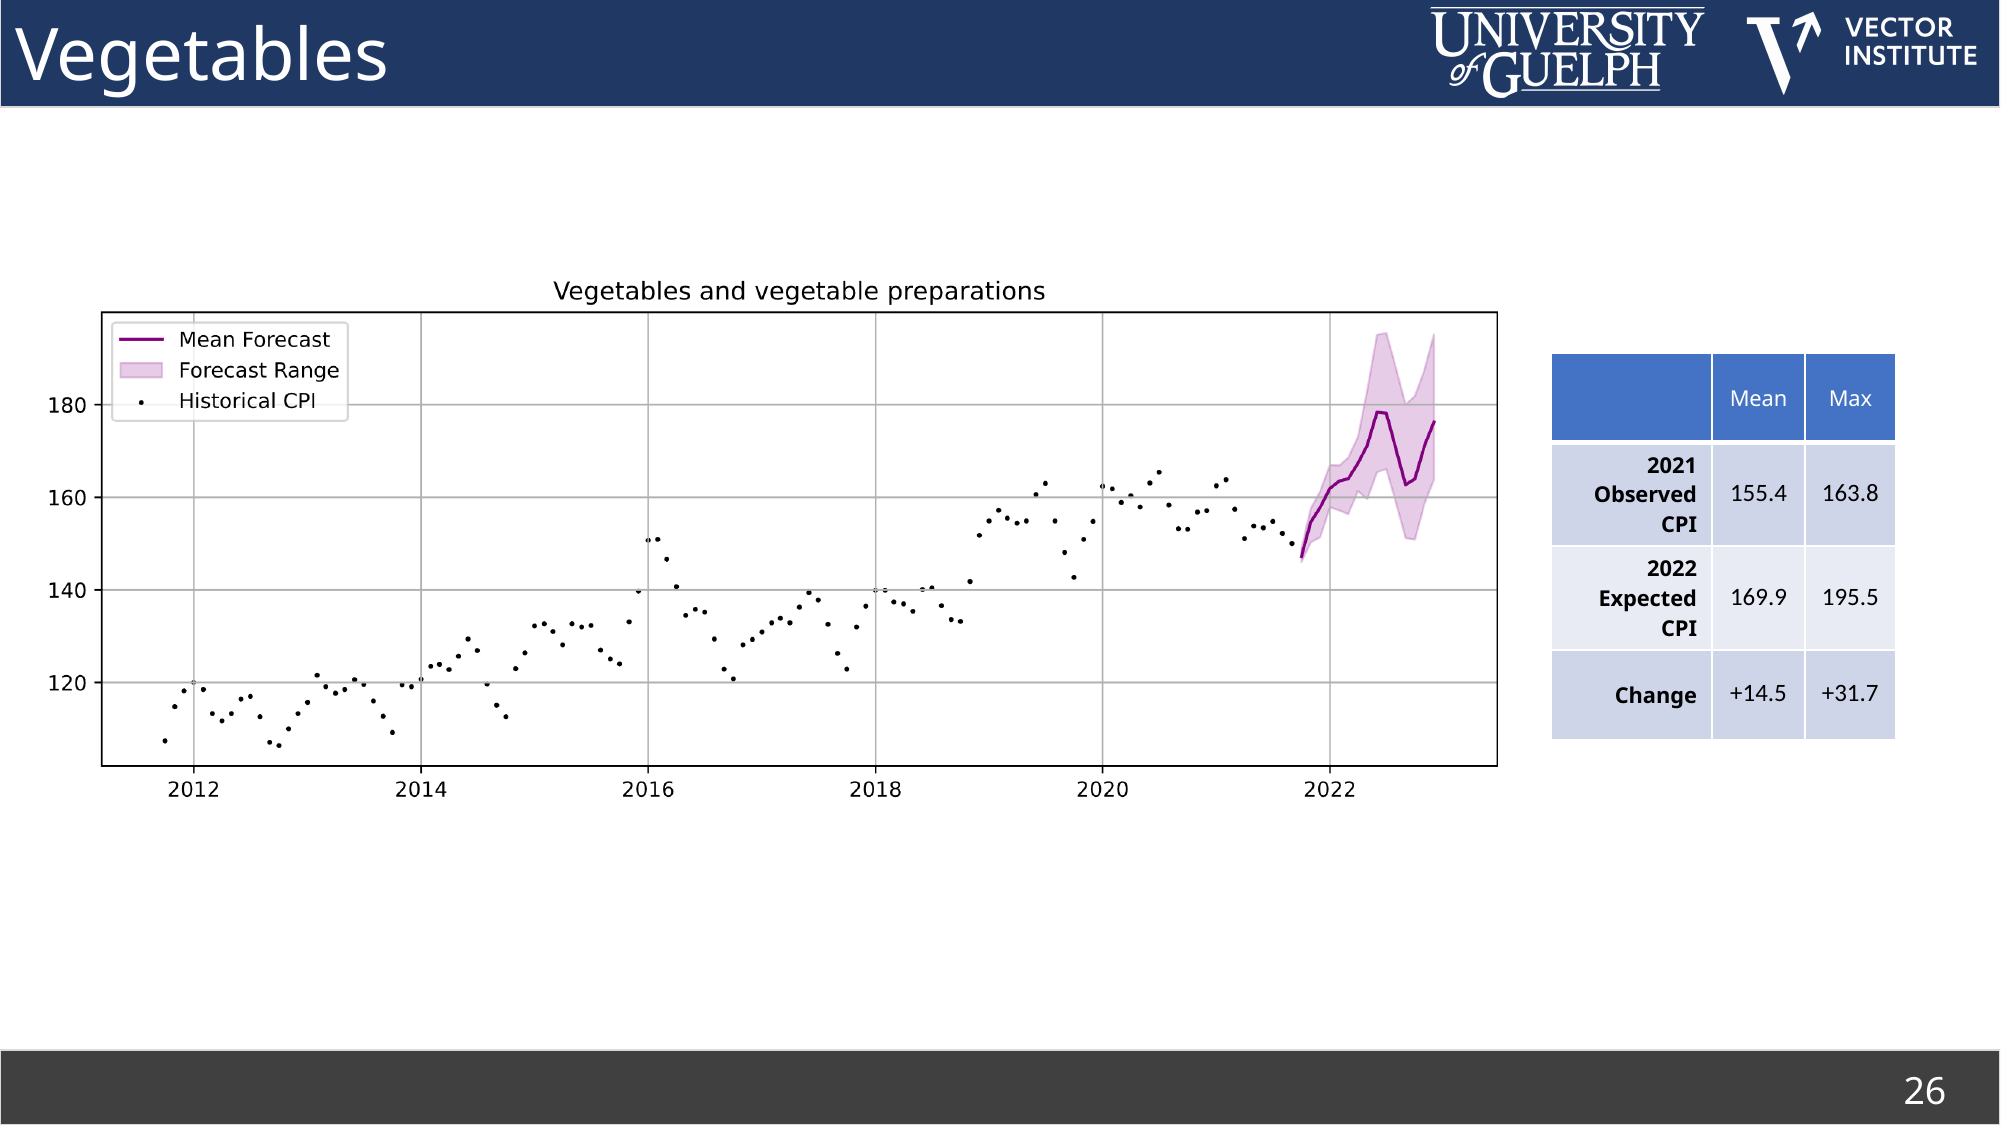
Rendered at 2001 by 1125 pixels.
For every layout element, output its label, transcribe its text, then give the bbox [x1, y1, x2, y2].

table_cell 163.8 [1806, 445, 1895, 545]
table_header Mean [1713, 354, 1804, 440]
title Vegetables [0, 0, 2000, 103]
table_cell 155.4 [1713, 445, 1804, 545]
table_cell 2022 Expected CPI [1552, 547, 1711, 649]
table_cell +14.5 [1713, 651, 1804, 739]
table_cell 195.5 [1806, 547, 1895, 649]
table_cell 2021 Observed CPI [1552, 445, 1711, 545]
table_cell Change [1552, 651, 1711, 739]
table_header [1552, 354, 1711, 440]
picture [32, 265, 1512, 816]
table_cell +31.7 [1806, 651, 1895, 739]
table_header Max [1806, 354, 1895, 440]
table_cell 169.9 [1713, 547, 1804, 649]
slide_number 26 [1511, 1059, 1962, 1120]
